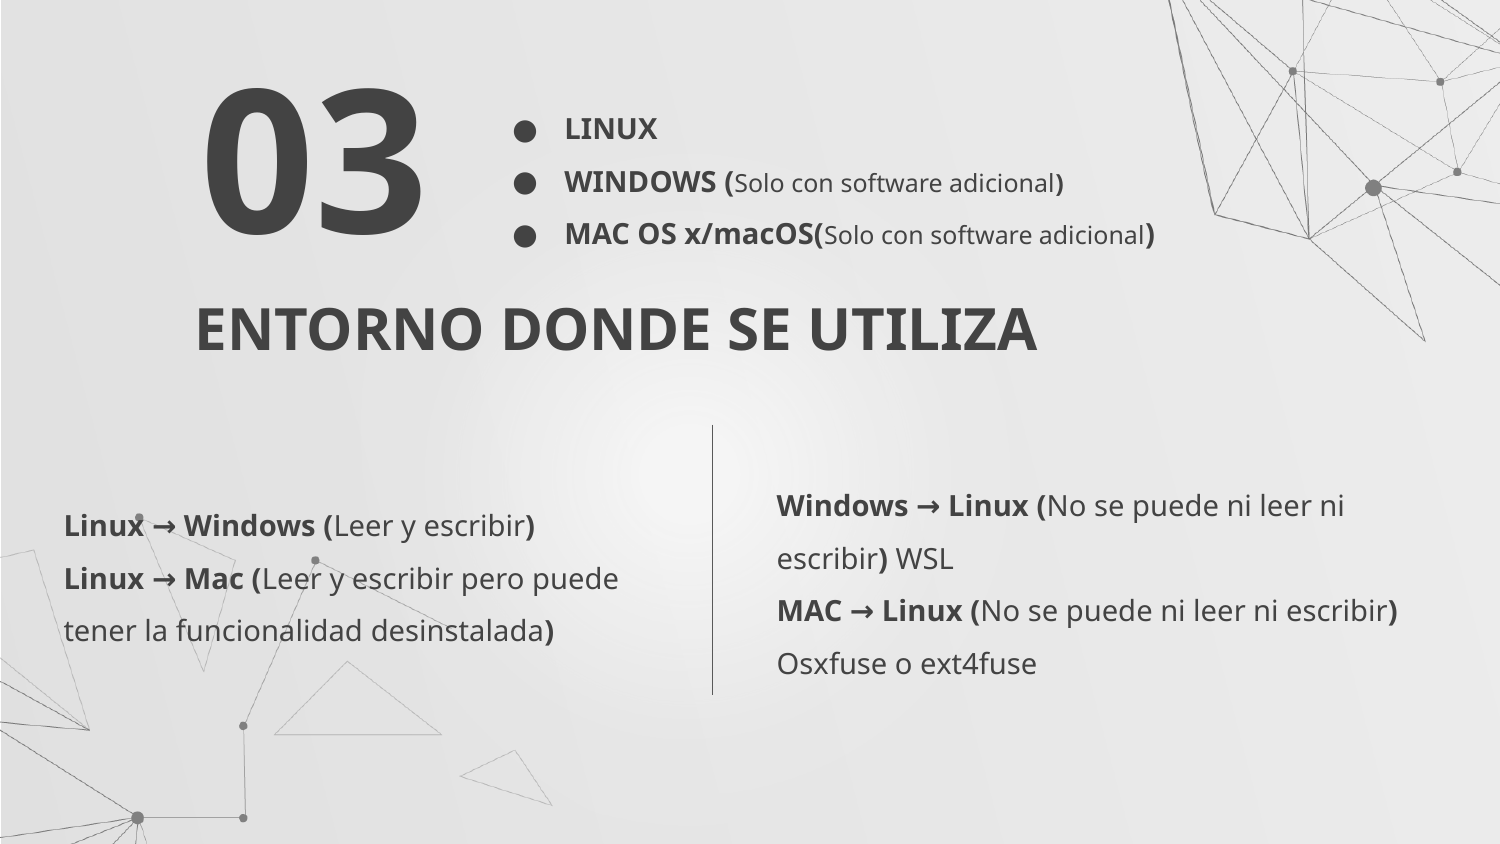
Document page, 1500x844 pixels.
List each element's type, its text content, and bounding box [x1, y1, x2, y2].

title Linux → Windows (Leer y escribir) Linux → Mac (Leer y escribir pero puede tener la funcionalidad desinstalada) [48, 672, 705, 768]
title ENTORNO DONDE SE UTILIZA [179, 273, 1216, 377]
title Windows → Linux (No se puede ni leer ni escribir) WSL MAC → Linux (No se puede ni leer ni escribir) Osxfuse o ext4fuse [761, 652, 1473, 748]
title LINUX WINDOWS (Solo con software adicional) MAC OS x/macOS(Solo con software adicional) [474, 170, 1185, 266]
picture [0, 0, 1500, 844]
title 03 [102, 92, 445, 216]
